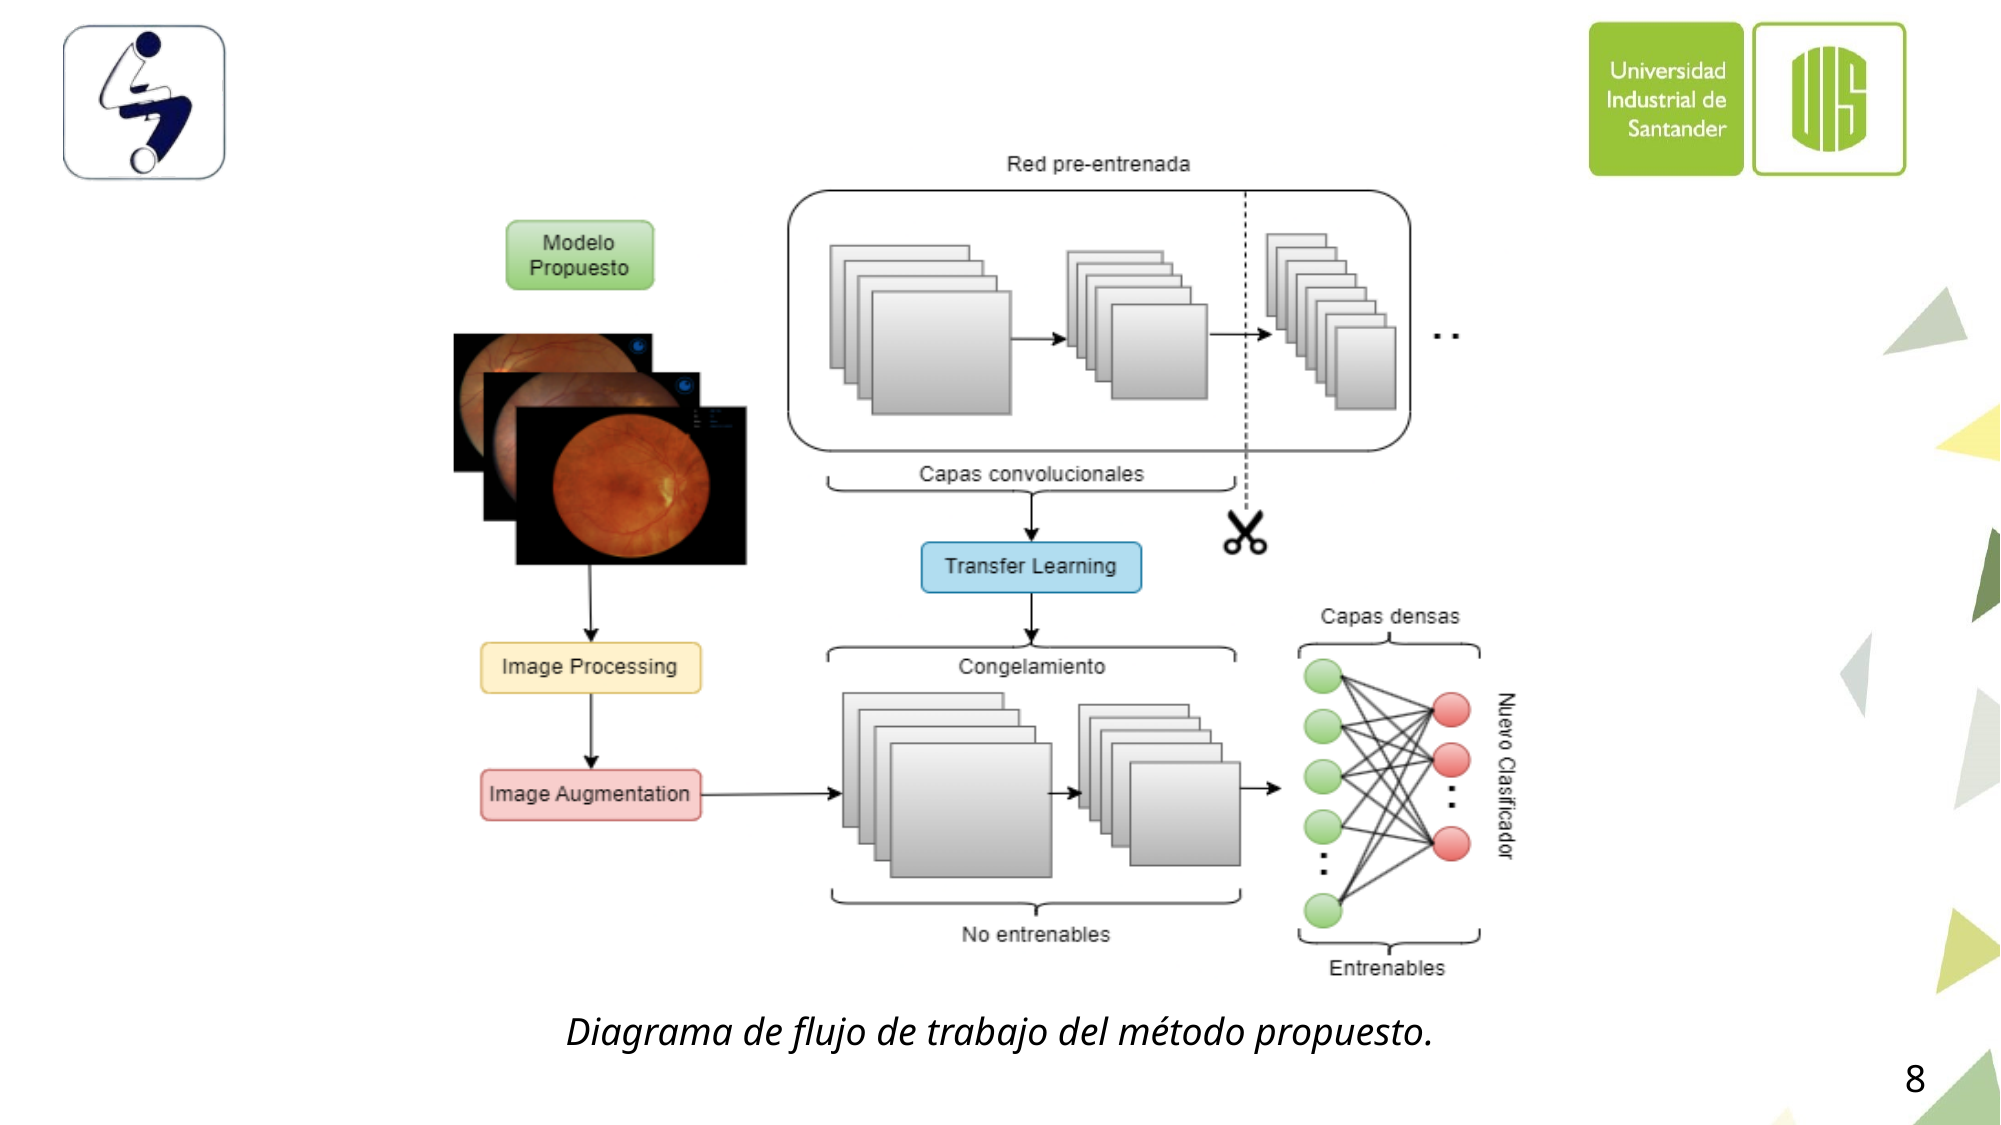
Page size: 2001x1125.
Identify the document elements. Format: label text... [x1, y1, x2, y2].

picture [0, 0, 2000, 1125]
text_box [0, 0, 744, 467]
text_box 8 [1852, 1047, 1979, 1108]
picture [63, 22, 227, 184]
text_box Diagrama de flujo de trabajo del método propuesto. [534, 1000, 1466, 1061]
